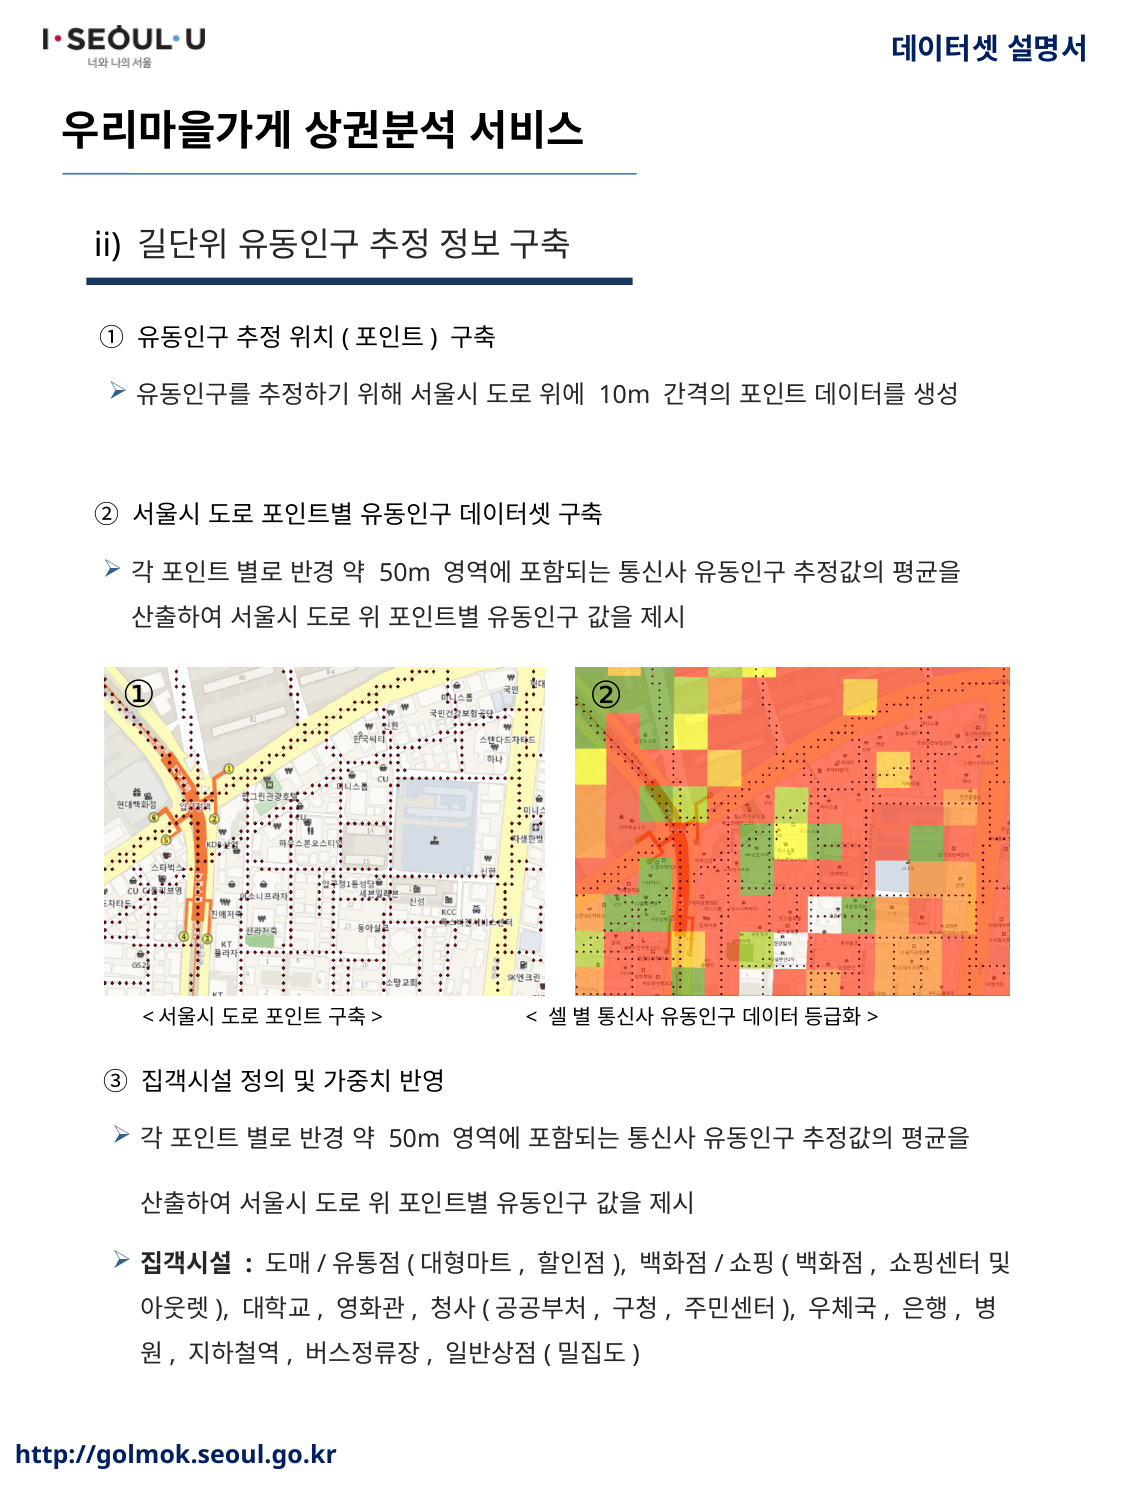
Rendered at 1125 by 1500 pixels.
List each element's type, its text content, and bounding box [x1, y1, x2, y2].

text_box [84, 275, 635, 287]
text_box ② 서울시 도로 포인트별 유동인구 데이터셋 구축 각 포인트 별로 반경 약 50m 영역에 포함되는 통신사 유동인구 추정값의 평균을 산출하여 서울시 도로 위 포인트별 유동인구 값을 제시 [72, 476, 1028, 639]
text_box ③ 집객시설 정의 및 가중치 반영 각 포인트 별로 반경 약 50m 영역에 포함되는 통신사 유동인구 추정값의 평균을 산출하여 서울시 도로 위 포인트별 유동인구 값을 제시 집객시설 : 도매/유통점(대형마트, 할인점), 백화점/쇼핑(백화점, 쇼핑센터 및 아웃렛), 대학교, 영화관, 청사(공공부처, 구청, 주민센터), 우체국, 은행, 병원, 지하철역, 버스정류장, 일반상점(밀집도) [81, 1042, 1037, 1433]
text_box ① 유동인구 추정 위치(포인트) 구축 유동인구를 추정하기 위해 서울시 도로 위에 10m 간격의 포인트 데이터를 생성 [78, 299, 1033, 417]
picture [104, 667, 545, 997]
picture [575, 667, 1010, 997]
text_box [0, 0, 1125, 75]
text_box <서울시 도로 포인트 구축> < 셀 별 통신사 유동인구 데이터 등급화> [105, 996, 1008, 1036]
text_box ① [107, 662, 171, 666]
text_box ⅰi) 길단위 유동인구 추정 정보 구축 [78, 215, 999, 271]
